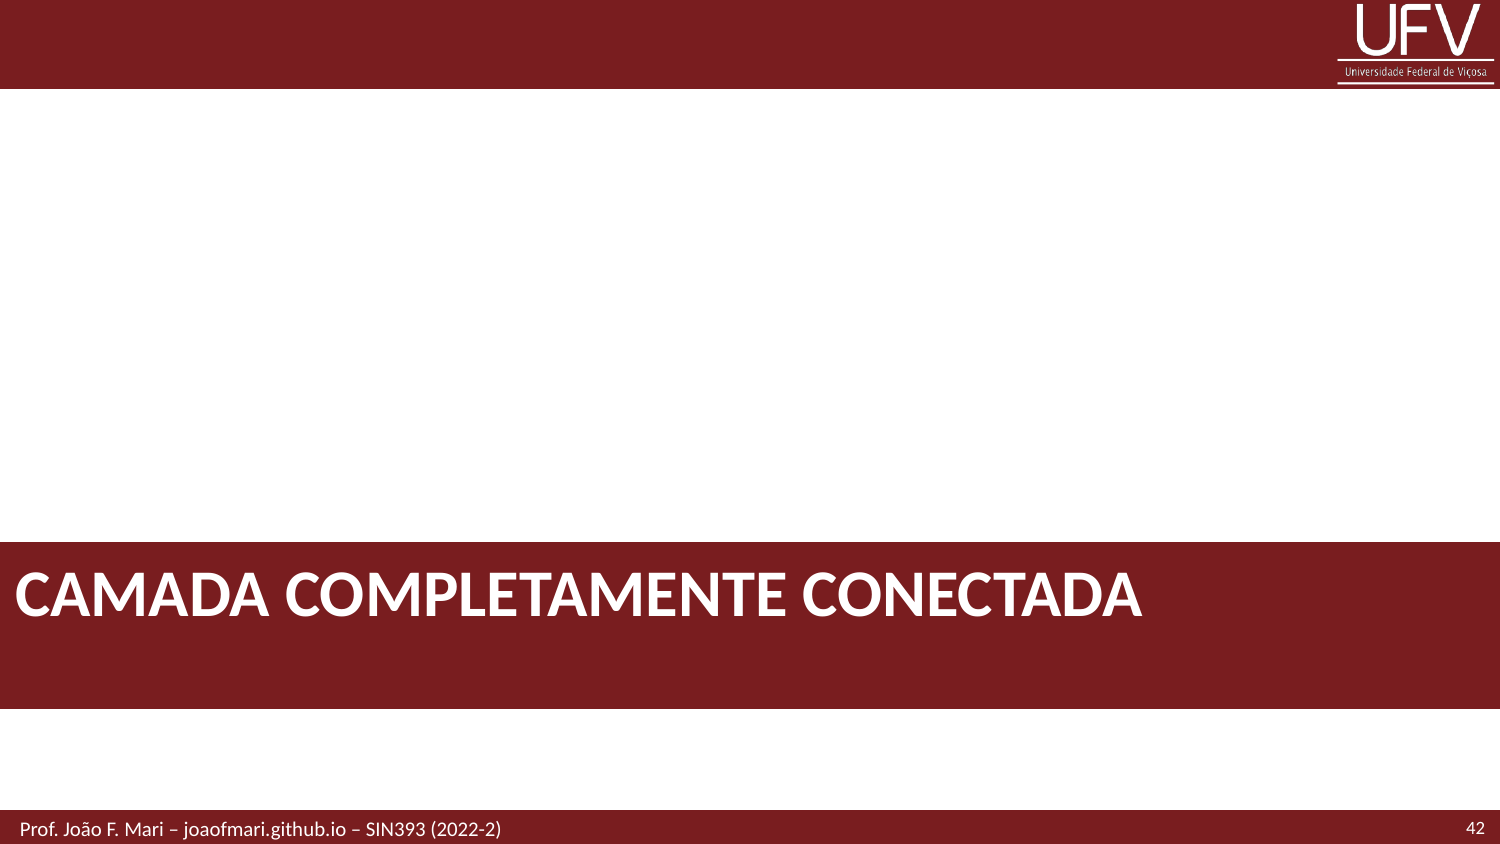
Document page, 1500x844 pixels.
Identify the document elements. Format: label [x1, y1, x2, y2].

title [0, 542, 1500, 710]
footer [0, 812, 1034, 844]
picture [1330, 0, 1500, 92]
slide_number [1328, 811, 1500, 844]
